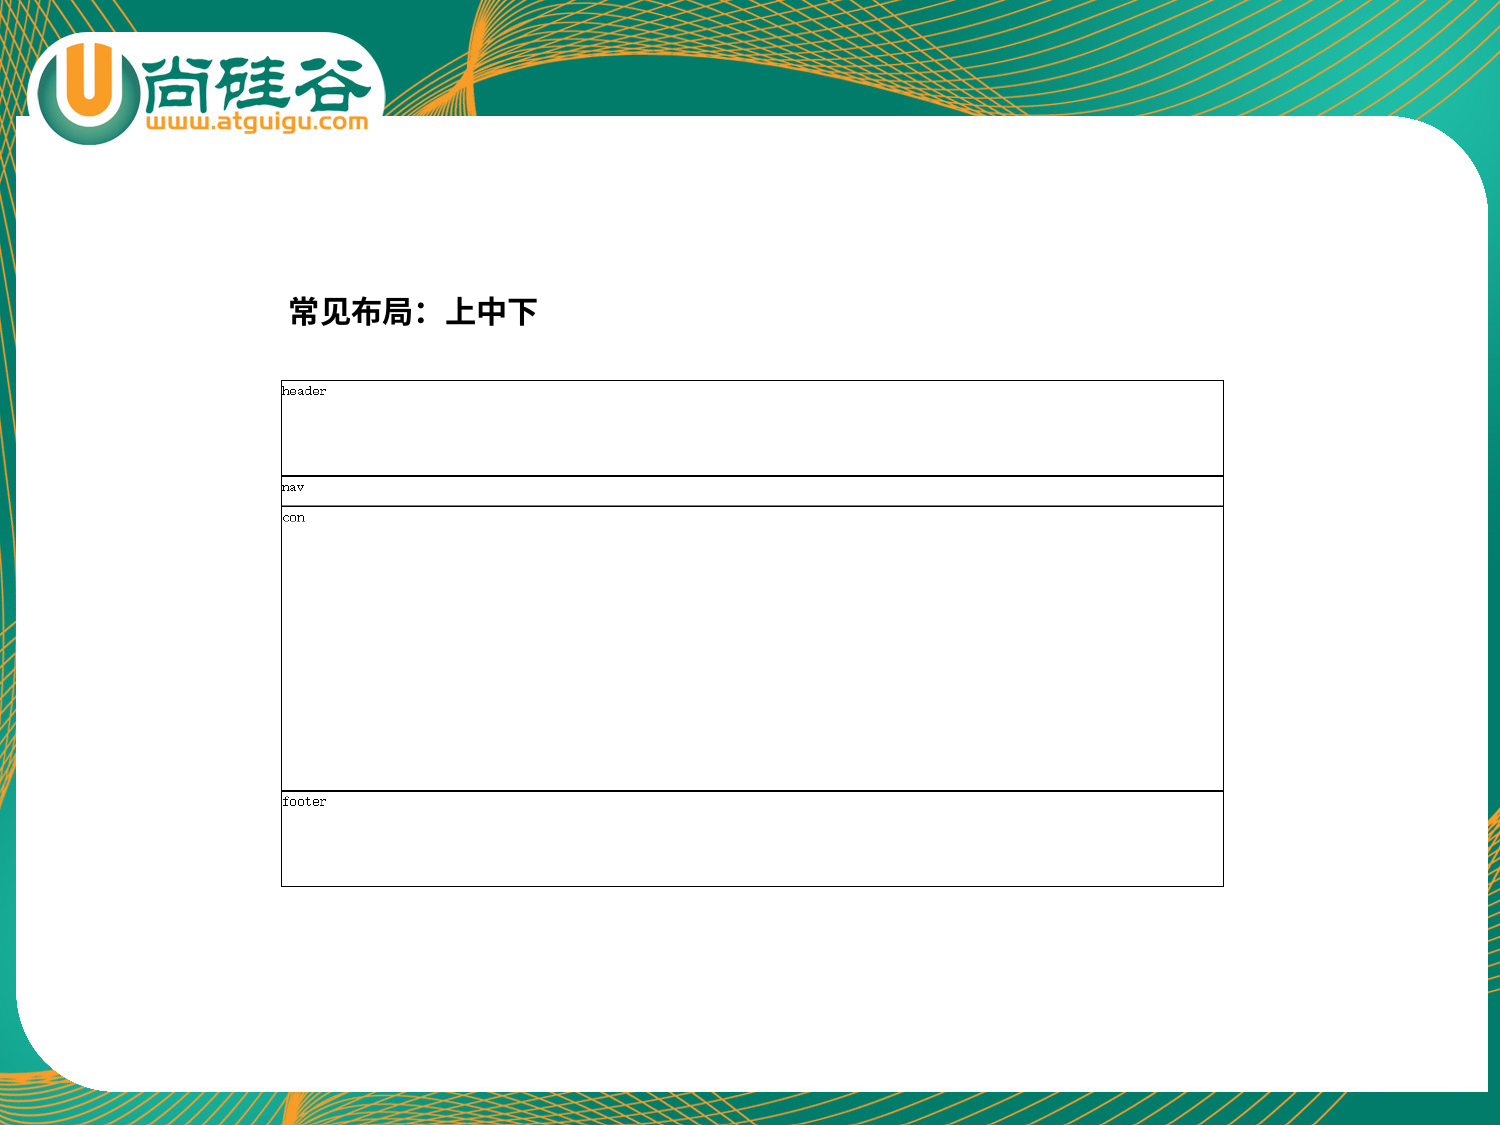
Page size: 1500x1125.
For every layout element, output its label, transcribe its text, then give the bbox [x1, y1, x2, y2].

picture [0, 0, 1500, 1125]
text_box 常见布局：上中下 [274, 284, 554, 337]
